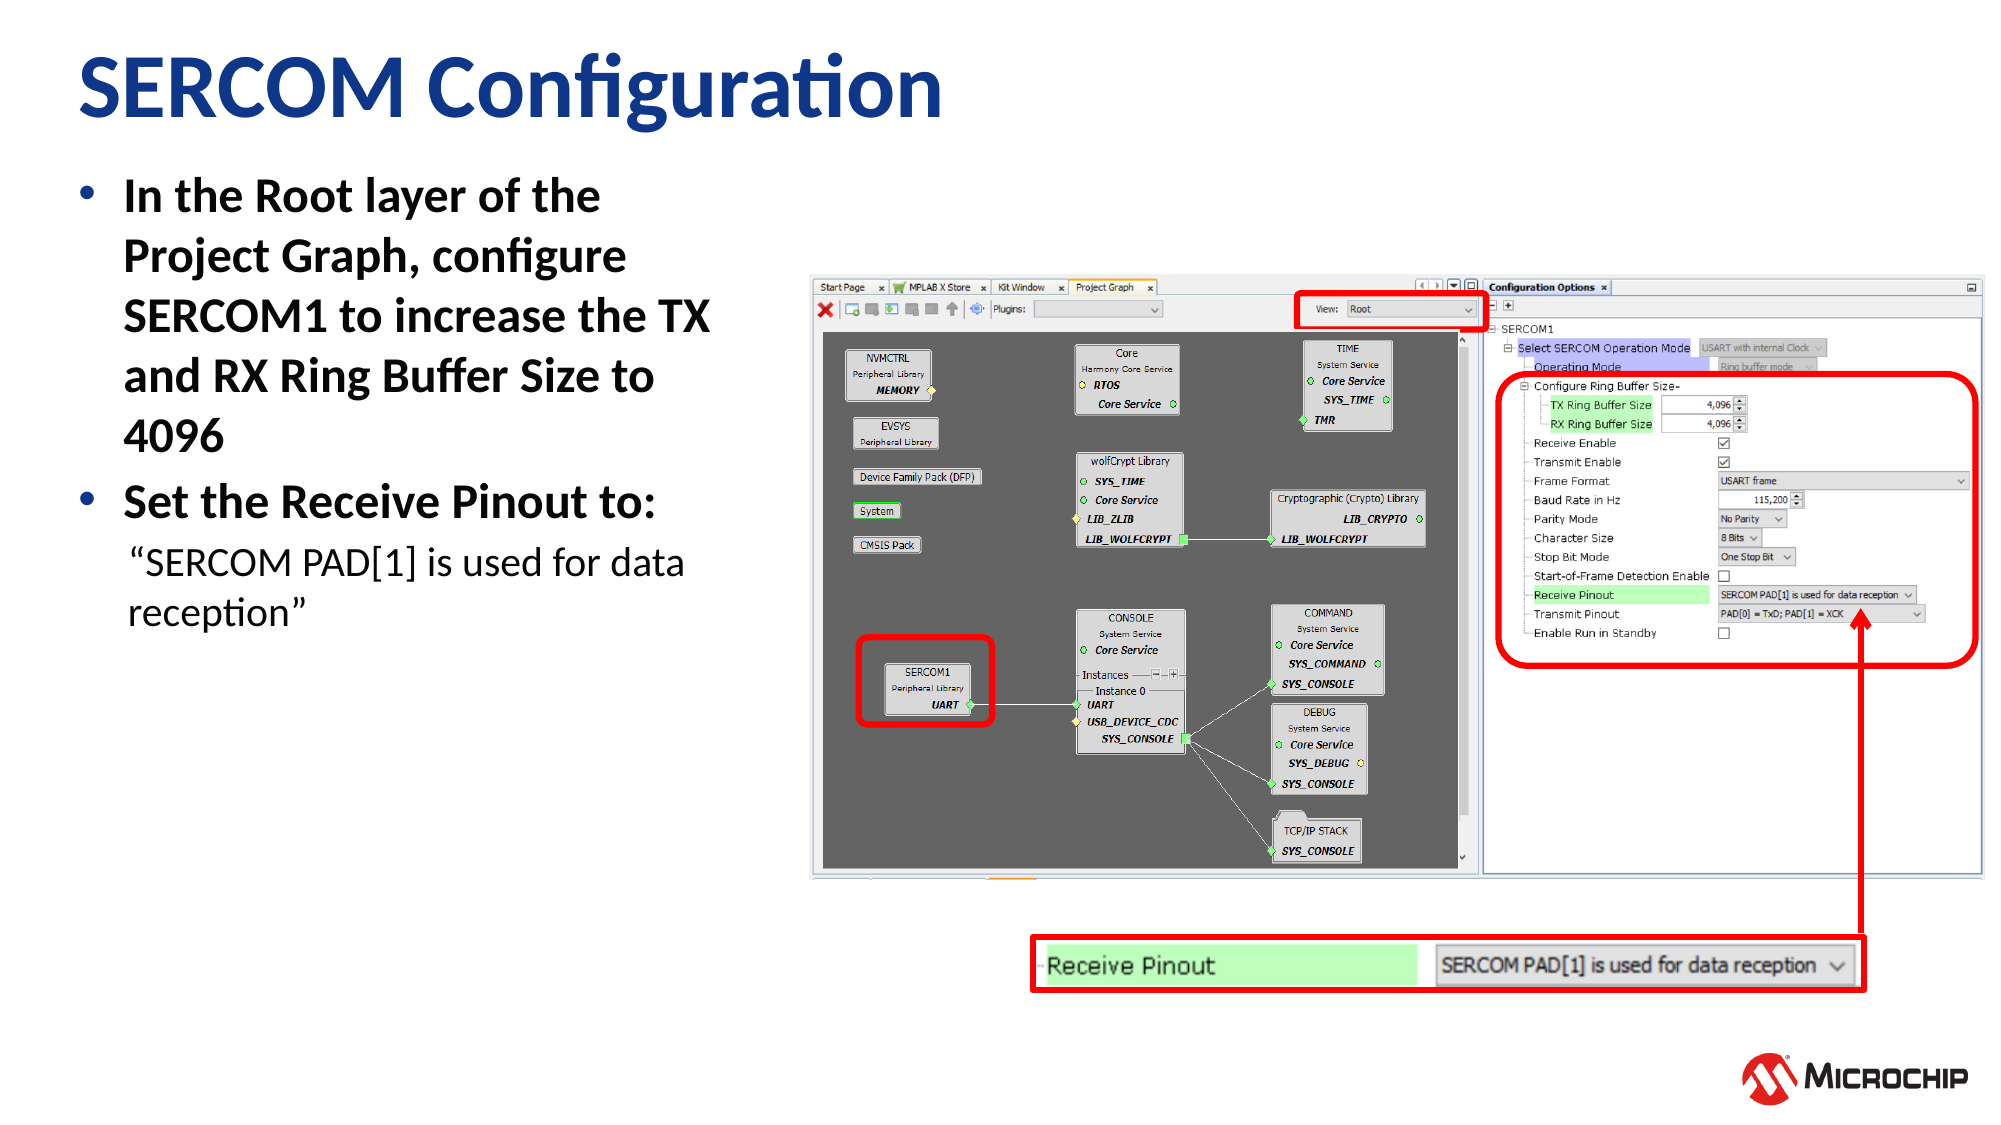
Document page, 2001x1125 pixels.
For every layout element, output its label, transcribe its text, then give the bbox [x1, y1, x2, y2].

picture [809, 274, 1985, 881]
list In the Root layer of the Project Graph, configure SERCOM1 to increase the TX and RX Ring Buffer Size to 4096 Set the Receive Pinout to: “SERCOM PAD[1] is used for data reception” [58, 152, 740, 1035]
picture [1035, 939, 1861, 988]
picture [1736, 1049, 1974, 1109]
title SERCOM Configuration [58, 15, 1929, 144]
